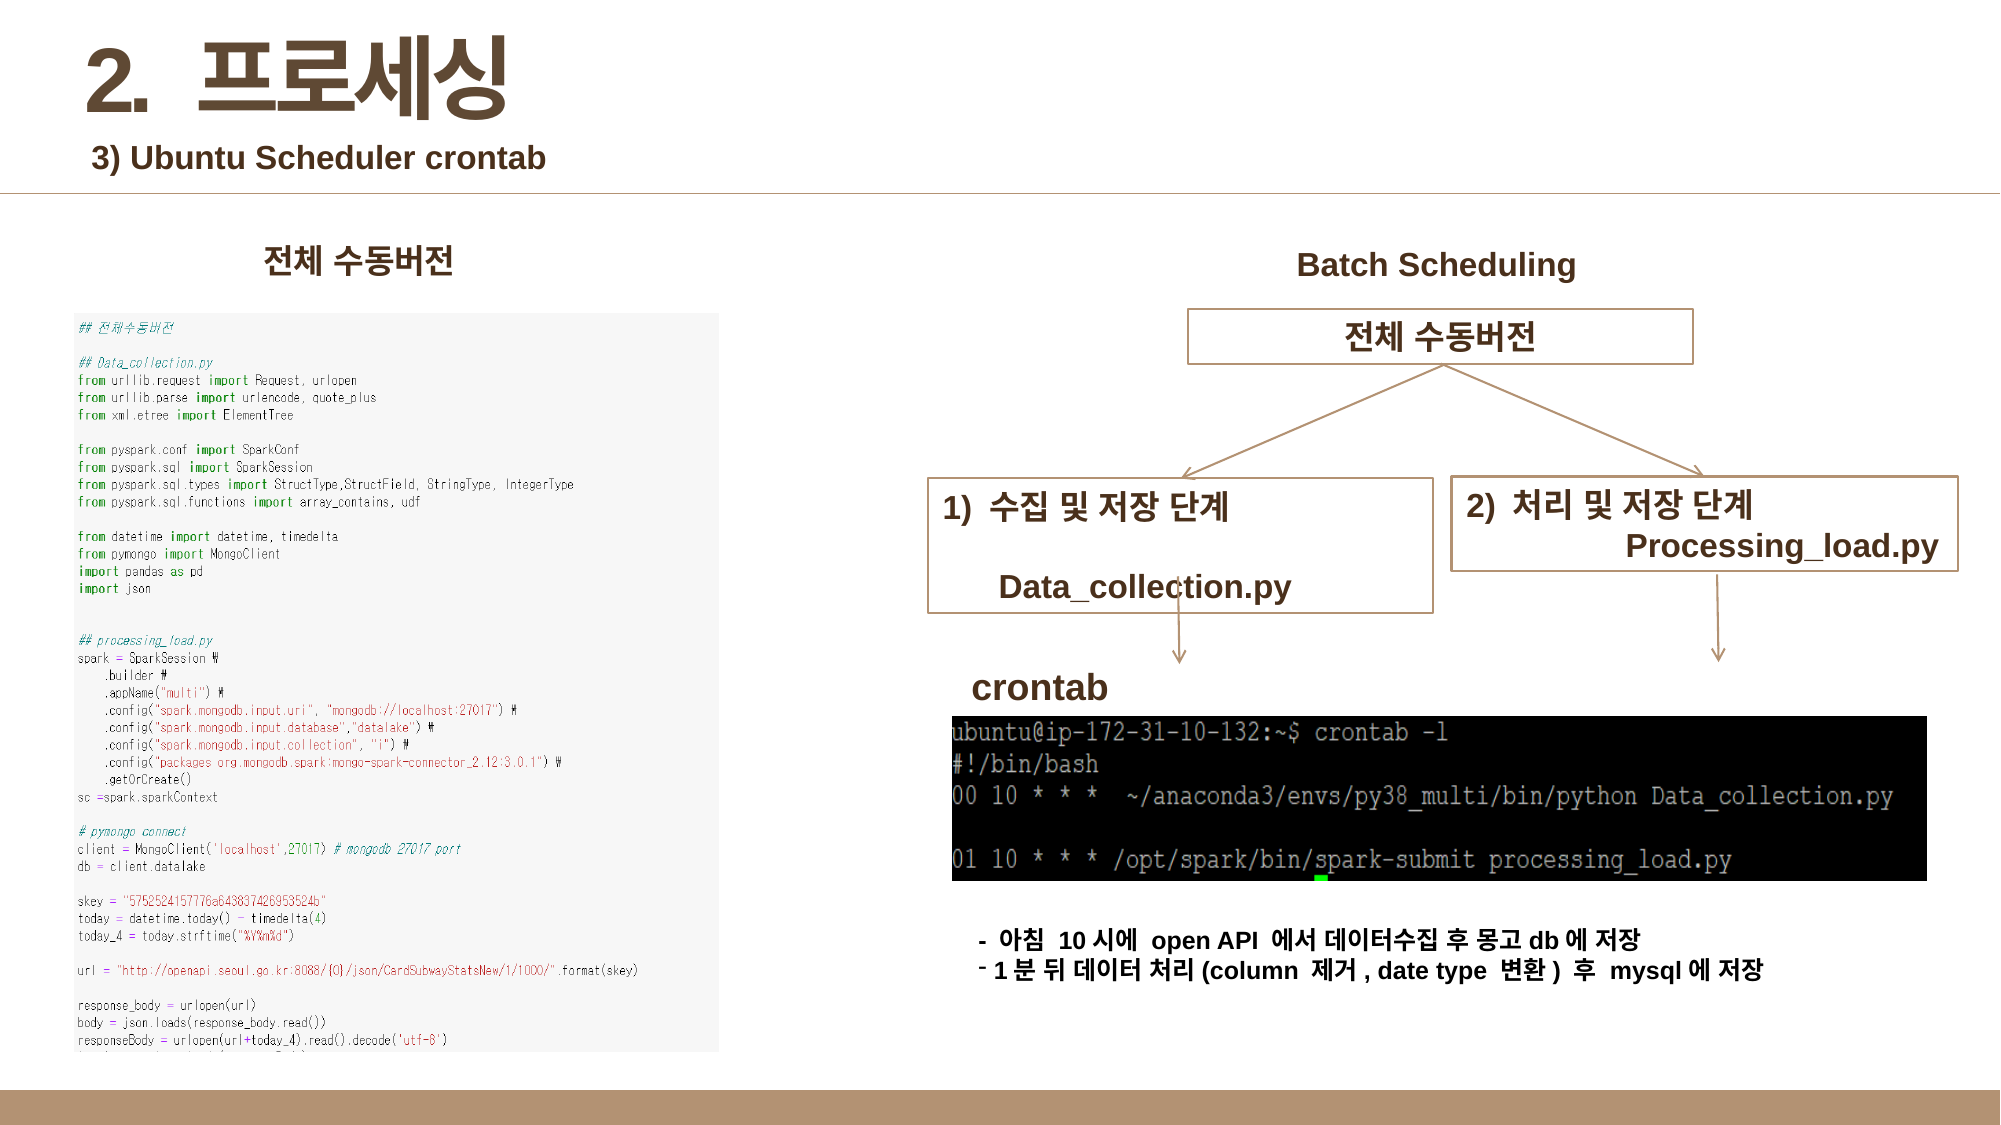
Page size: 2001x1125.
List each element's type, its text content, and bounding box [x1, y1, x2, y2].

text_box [1180, 365, 1443, 479]
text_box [69, 13, 566, 185]
picture [952, 716, 1927, 881]
text_box 전체 수동버전 [1629, 308, 1694, 364]
text_box crontab [956, 655, 1463, 716]
text_box 전체 수동버전 [1188, 308, 1516, 364]
text_box - 아침 10시에 open API 에서 데이터수집 후 몽고db에 저장 1분 뒤 데이터 처리(column 제거, date type 변환) 후 mysql에 저장 [963, 916, 1885, 992]
text_box [0, 1089, 2000, 1125]
text_box 2) 처리 및 저장 단계 Processing_load.py [1451, 476, 1958, 572]
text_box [1516, 288, 1629, 553]
text_box 전체 수동버전 [106, 232, 613, 288]
picture [74, 313, 719, 1052]
text_box 1) 수집 및 저장 단계 Data_collection.py [927, 478, 1434, 613]
text_box Batch Scheduling [1184, 236, 1690, 291]
